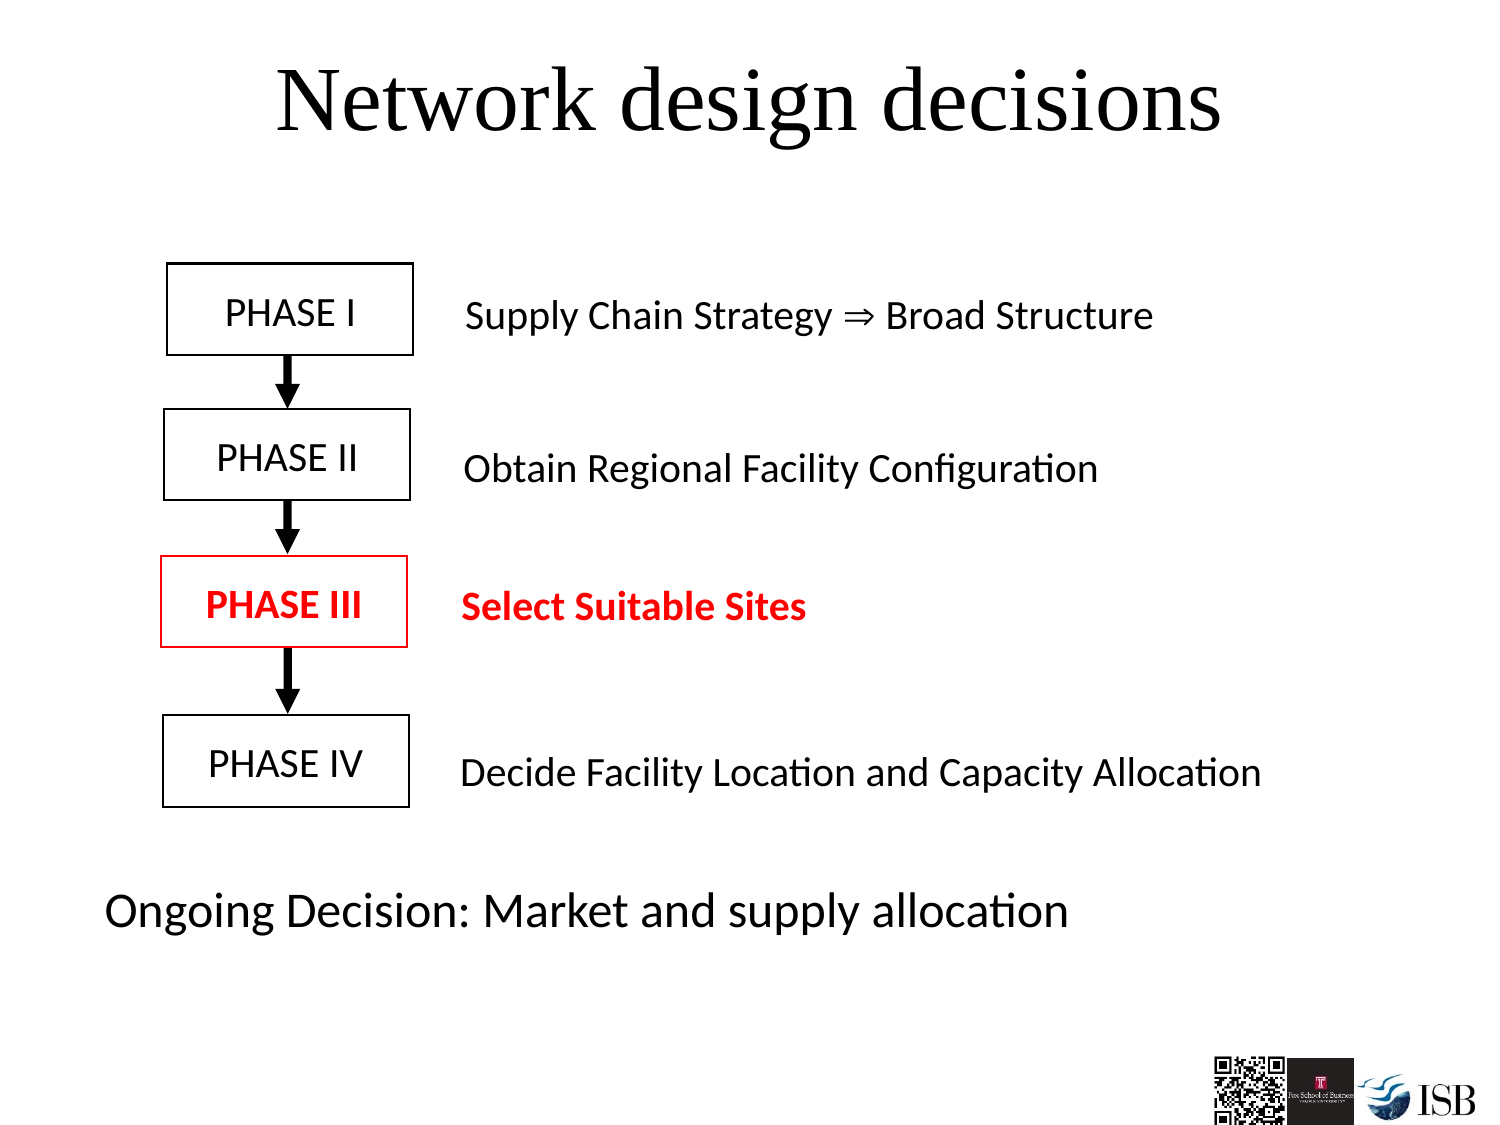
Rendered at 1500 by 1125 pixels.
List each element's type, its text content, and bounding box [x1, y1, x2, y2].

text_box PHASE II [164, 408, 411, 501]
text_box [281, 648, 294, 714]
text_box PHASE IV [162, 715, 409, 807]
text_box Obtain Regional Facility Configuration [448, 433, 1124, 499]
title Network design decisions [0, 0, 1500, 157]
text_box Supply Chain Strategy  Broad Structure [450, 280, 1169, 346]
picture [1212, 1055, 1475, 1125]
text_box Select Suitable Sites [446, 571, 822, 636]
text_box PHASE III [161, 555, 408, 648]
text_box [281, 354, 294, 408]
text_box Decide Facility Location and Capacity Allocation [445, 737, 1278, 803]
text_box [281, 501, 294, 555]
text_box Ongoing Decision: Market and supply allocation [89, 870, 1085, 945]
text_box PHASE I [167, 263, 414, 356]
